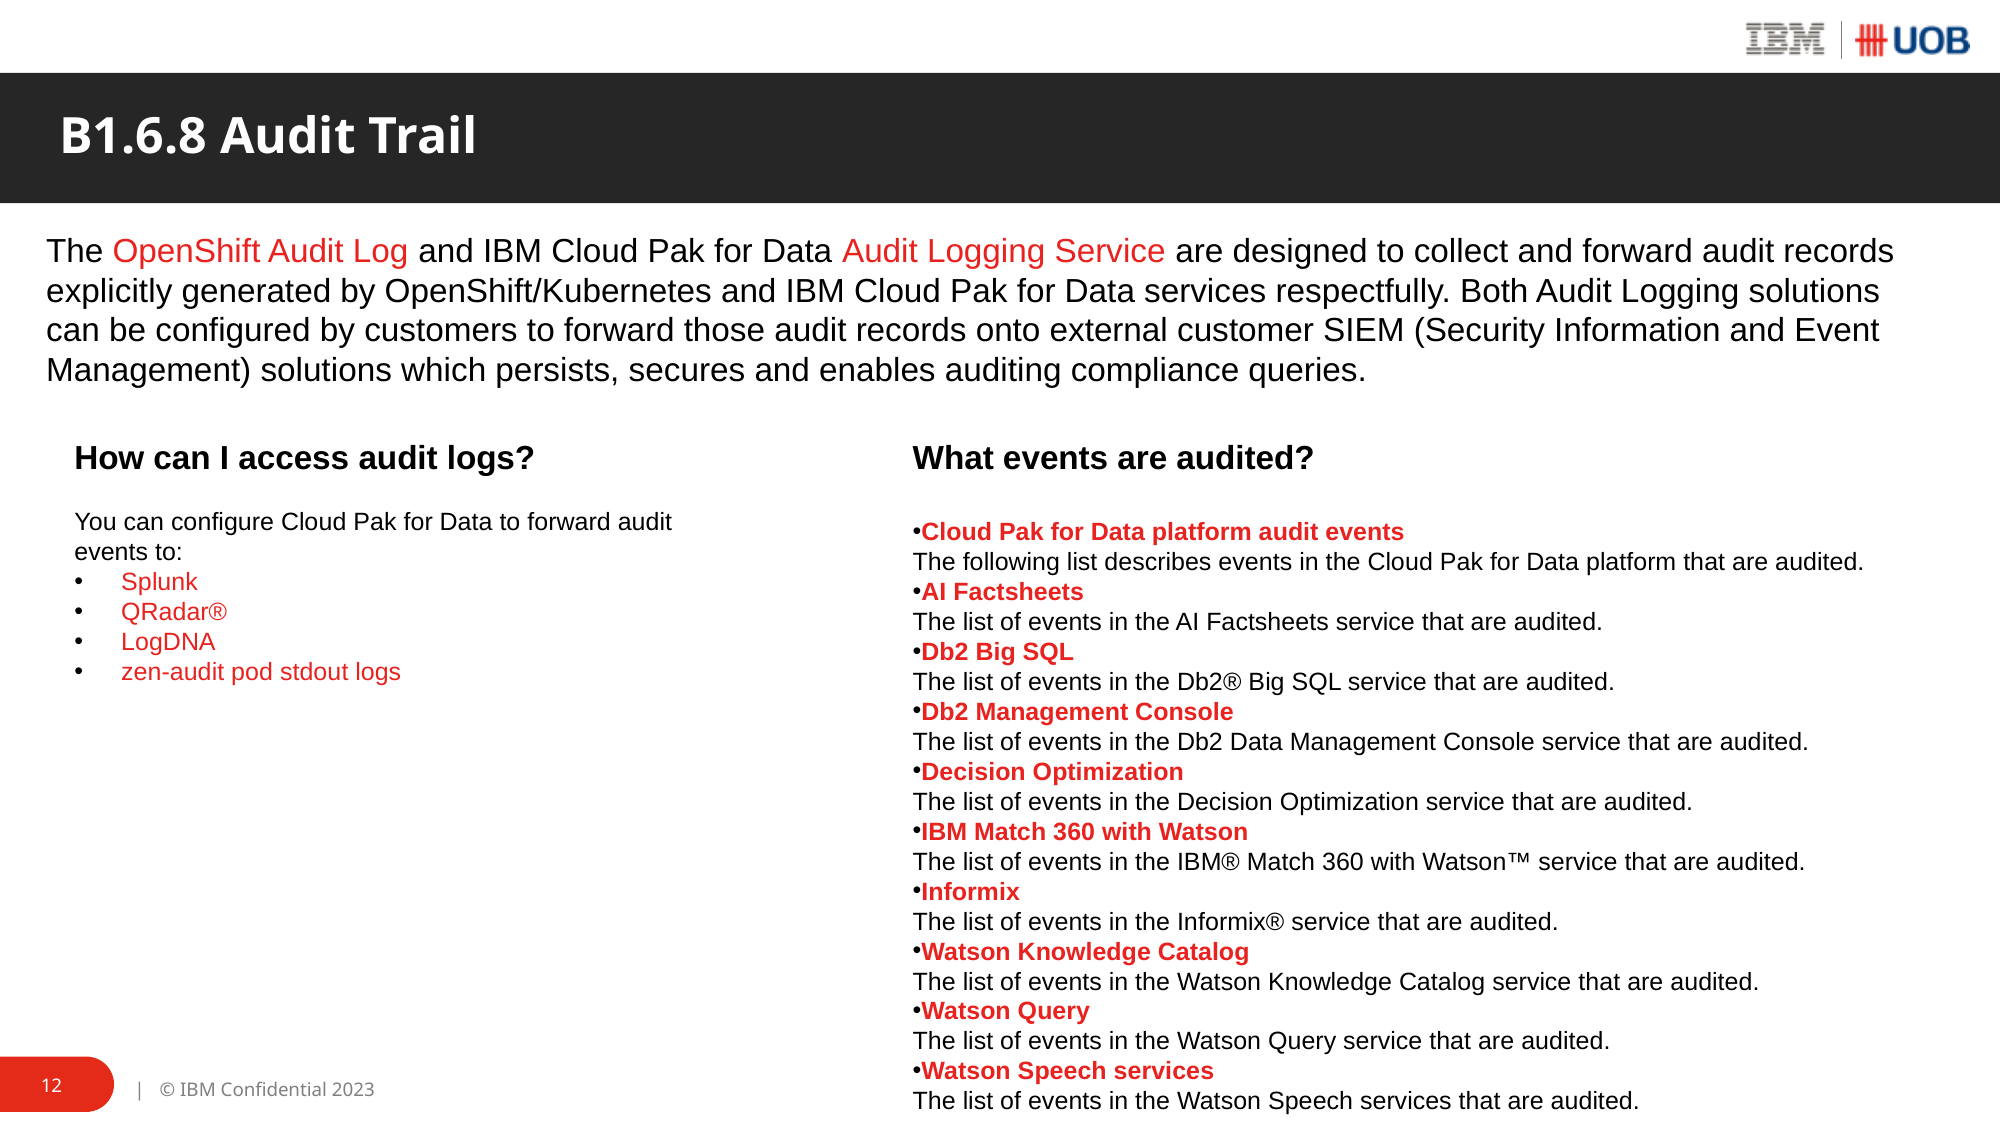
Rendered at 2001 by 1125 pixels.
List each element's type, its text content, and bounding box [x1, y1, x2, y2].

picture [1855, 10, 1970, 71]
text_box What events are audited? Cloud Pak for Data platform audit events The following list describes events in the Cloud Pak for Data platform that are audited. AI Factsheets The list of events in the AI Factsheets service that are audited. Db2 Big SQL The list of events in the Db2® Big SQL service that are audited. Db2 Management Console The list of events in the Db2 Data Management Console service that are audited. Decision Optimization The list of events in the Decision Optimization service that are audited. IBM Match 360 with Watson The list of events in the IBM® Match 360 with Watson™ service that are audited. Informix The list of events in the Informix® service that are audited. Watson Knowledge Catalog The list of events in the Watson Knowledge Catalog service that are audited. Watson Query The list of events in the Watson Query service that are audited. Watson Speech services The list of events in the Watson Speech services that are audited. [897, 428, 1916, 1122]
text_box The OpenShift Audit Log and IBM Cloud Pak for Data Audit Logging Service are designed to collect and forward audit records explicitly generated by OpenShift/Kubernetes and IBM Cloud Pak for Data services respectfully. Both Audit Logging solutions can be configured by customers to forward those audit records onto external customer SIEM (Security Information and Event Management) solutions which persists, secures and enables auditing compliance queries. [31, 221, 1937, 396]
title B1.6.8 Audit Trail [59, 102, 1937, 174]
text_box How can I access audit logs? You can configure Cloud Pak for Data to forward audit events to: Splunk QRadar® LogDNA zen-audit pod stdout logs [59, 428, 731, 693]
